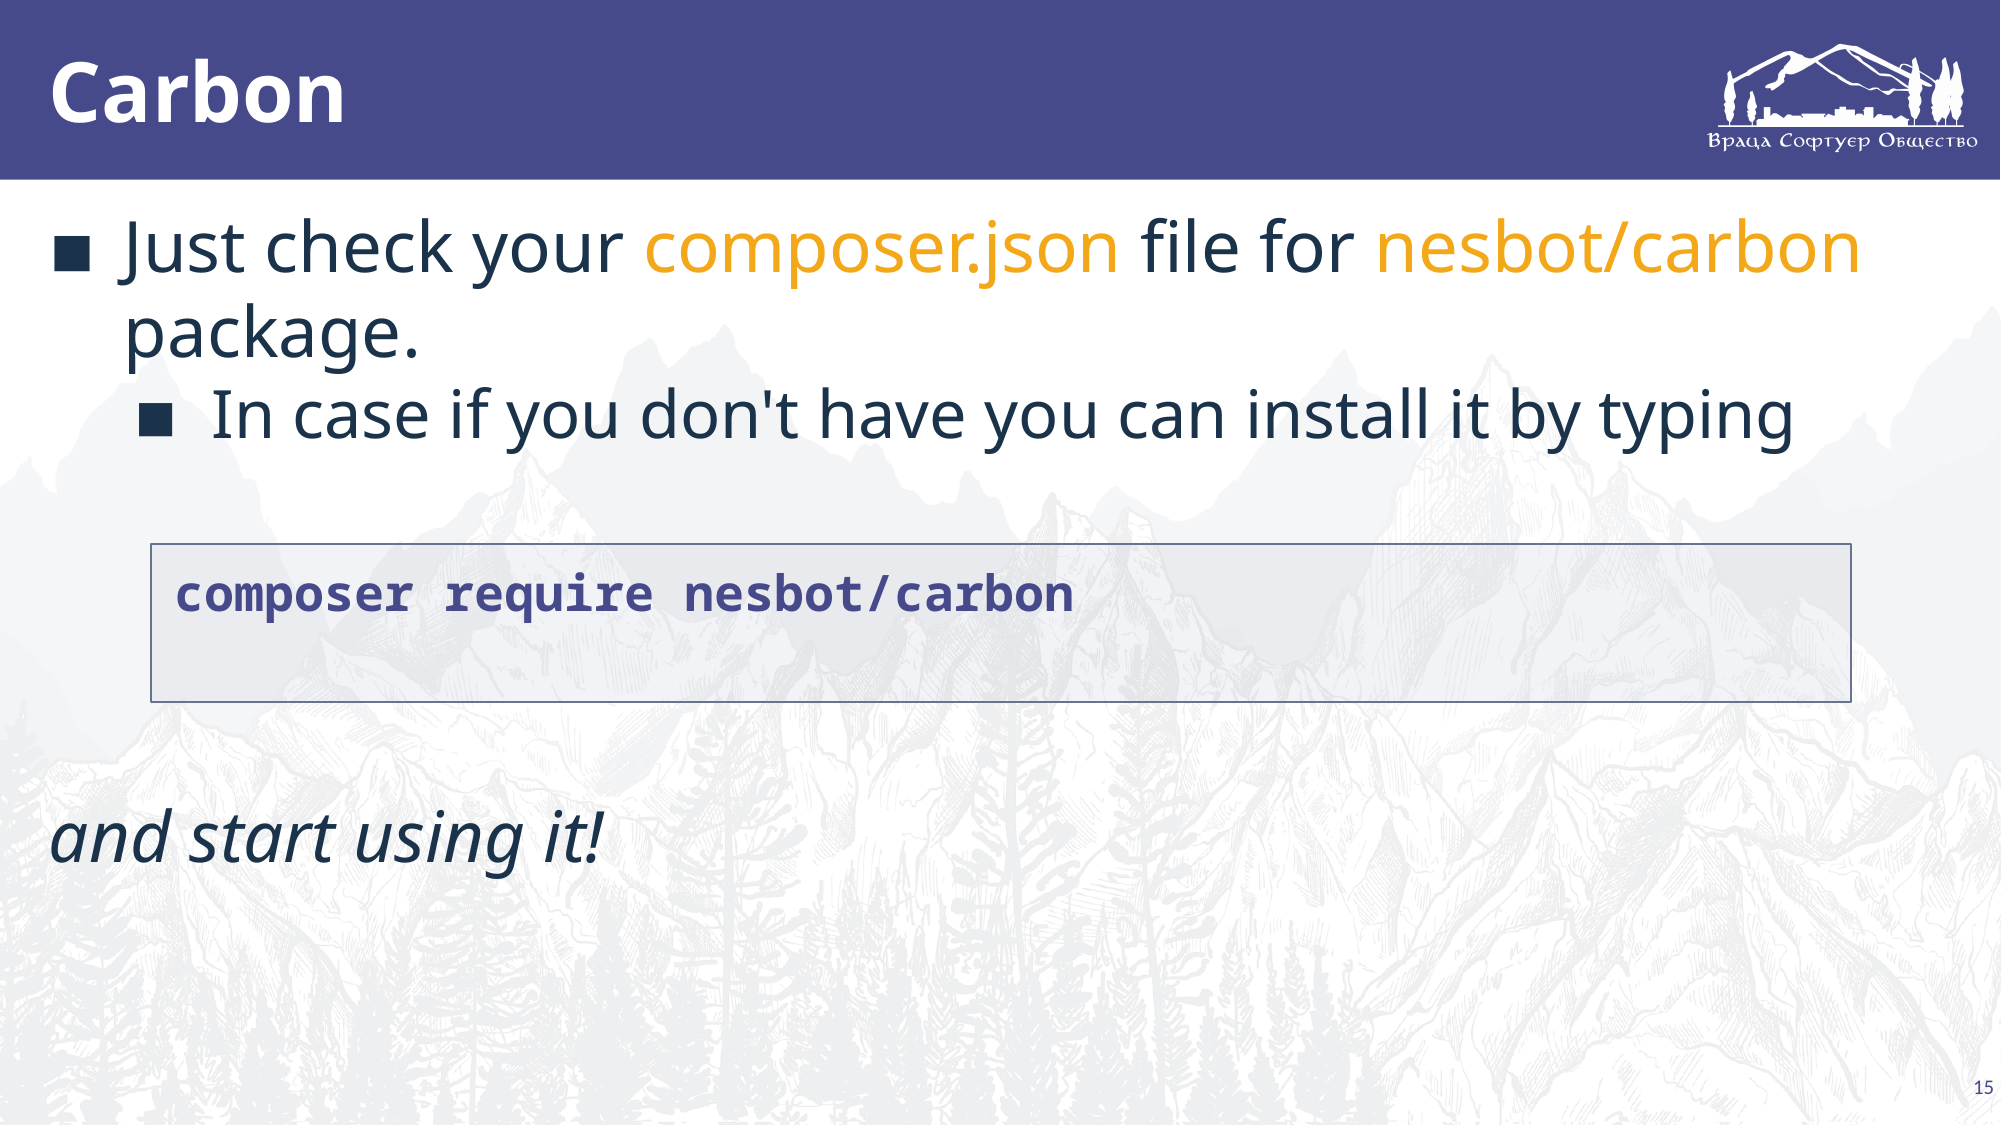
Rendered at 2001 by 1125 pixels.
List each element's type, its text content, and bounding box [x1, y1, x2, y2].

slide_number 15 [1929, 1070, 2000, 1103]
picture [1703, 19, 1981, 165]
title Carbon [31, 16, 1591, 162]
list Just check your composer.json file for nesbot/carbon package. In case if you don't have you can install it by typing and start using it! [31, 196, 1970, 1050]
text_box composer require nesbot/carbon [150, 543, 1851, 702]
